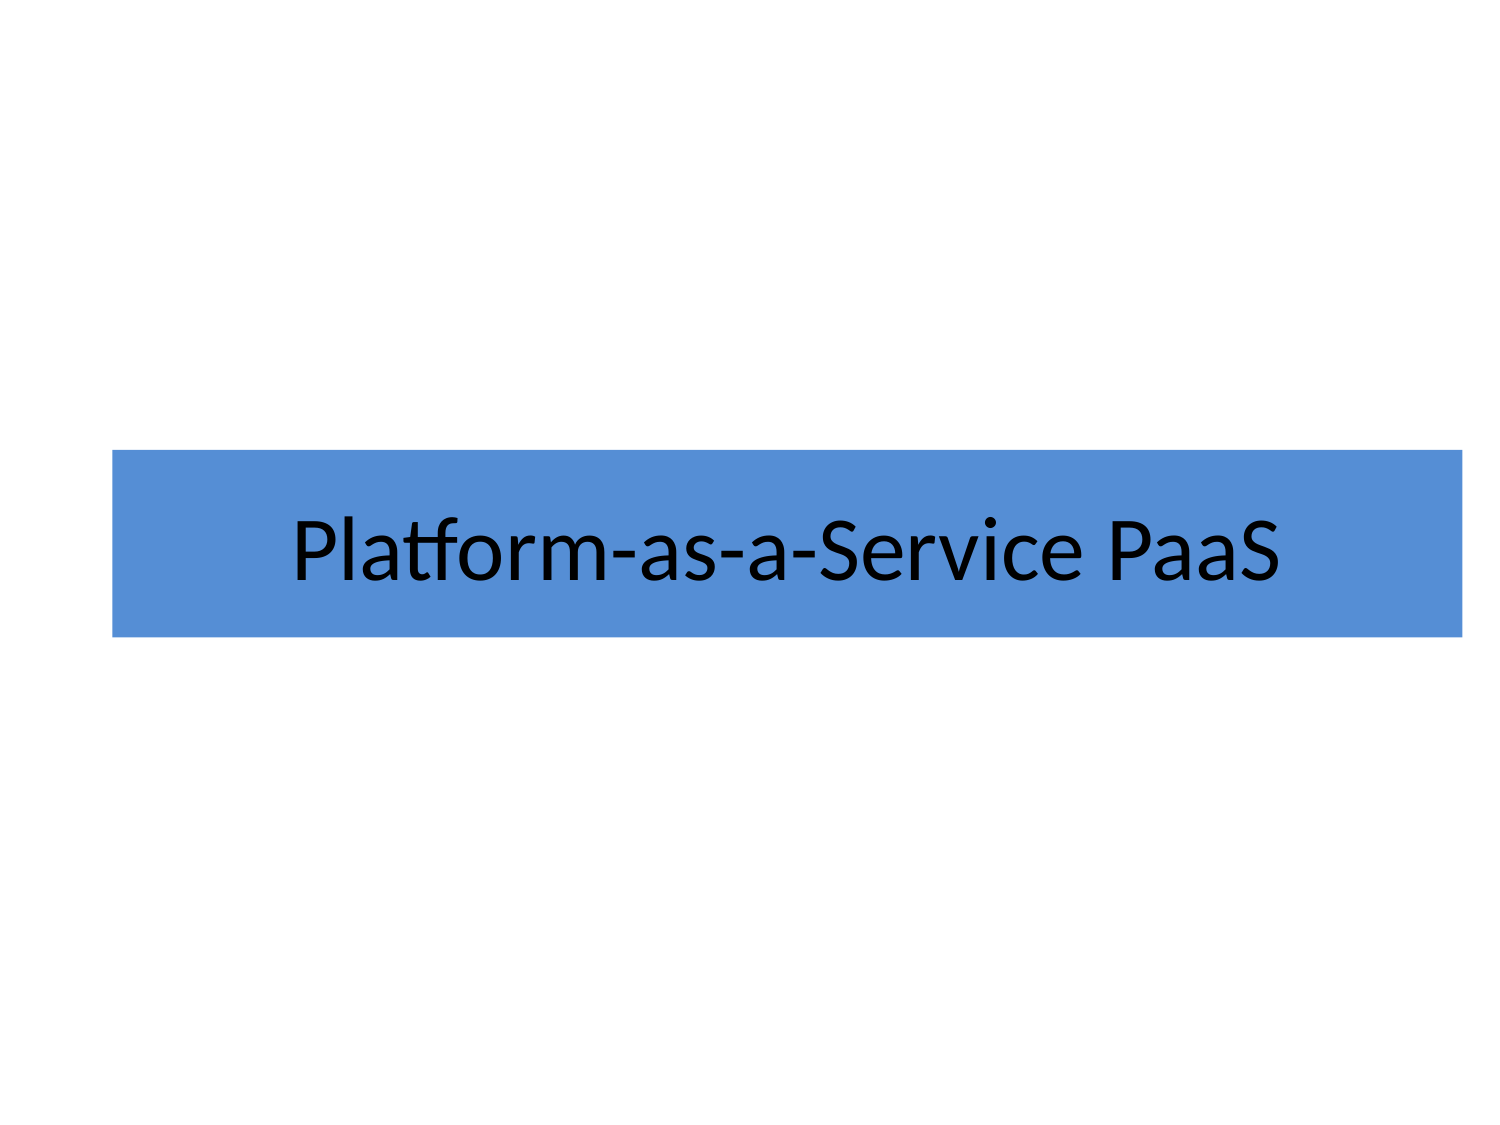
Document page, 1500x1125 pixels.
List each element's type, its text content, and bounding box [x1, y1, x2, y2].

text_box Platform-as-a-Service PaaS [112, 449, 1463, 638]
